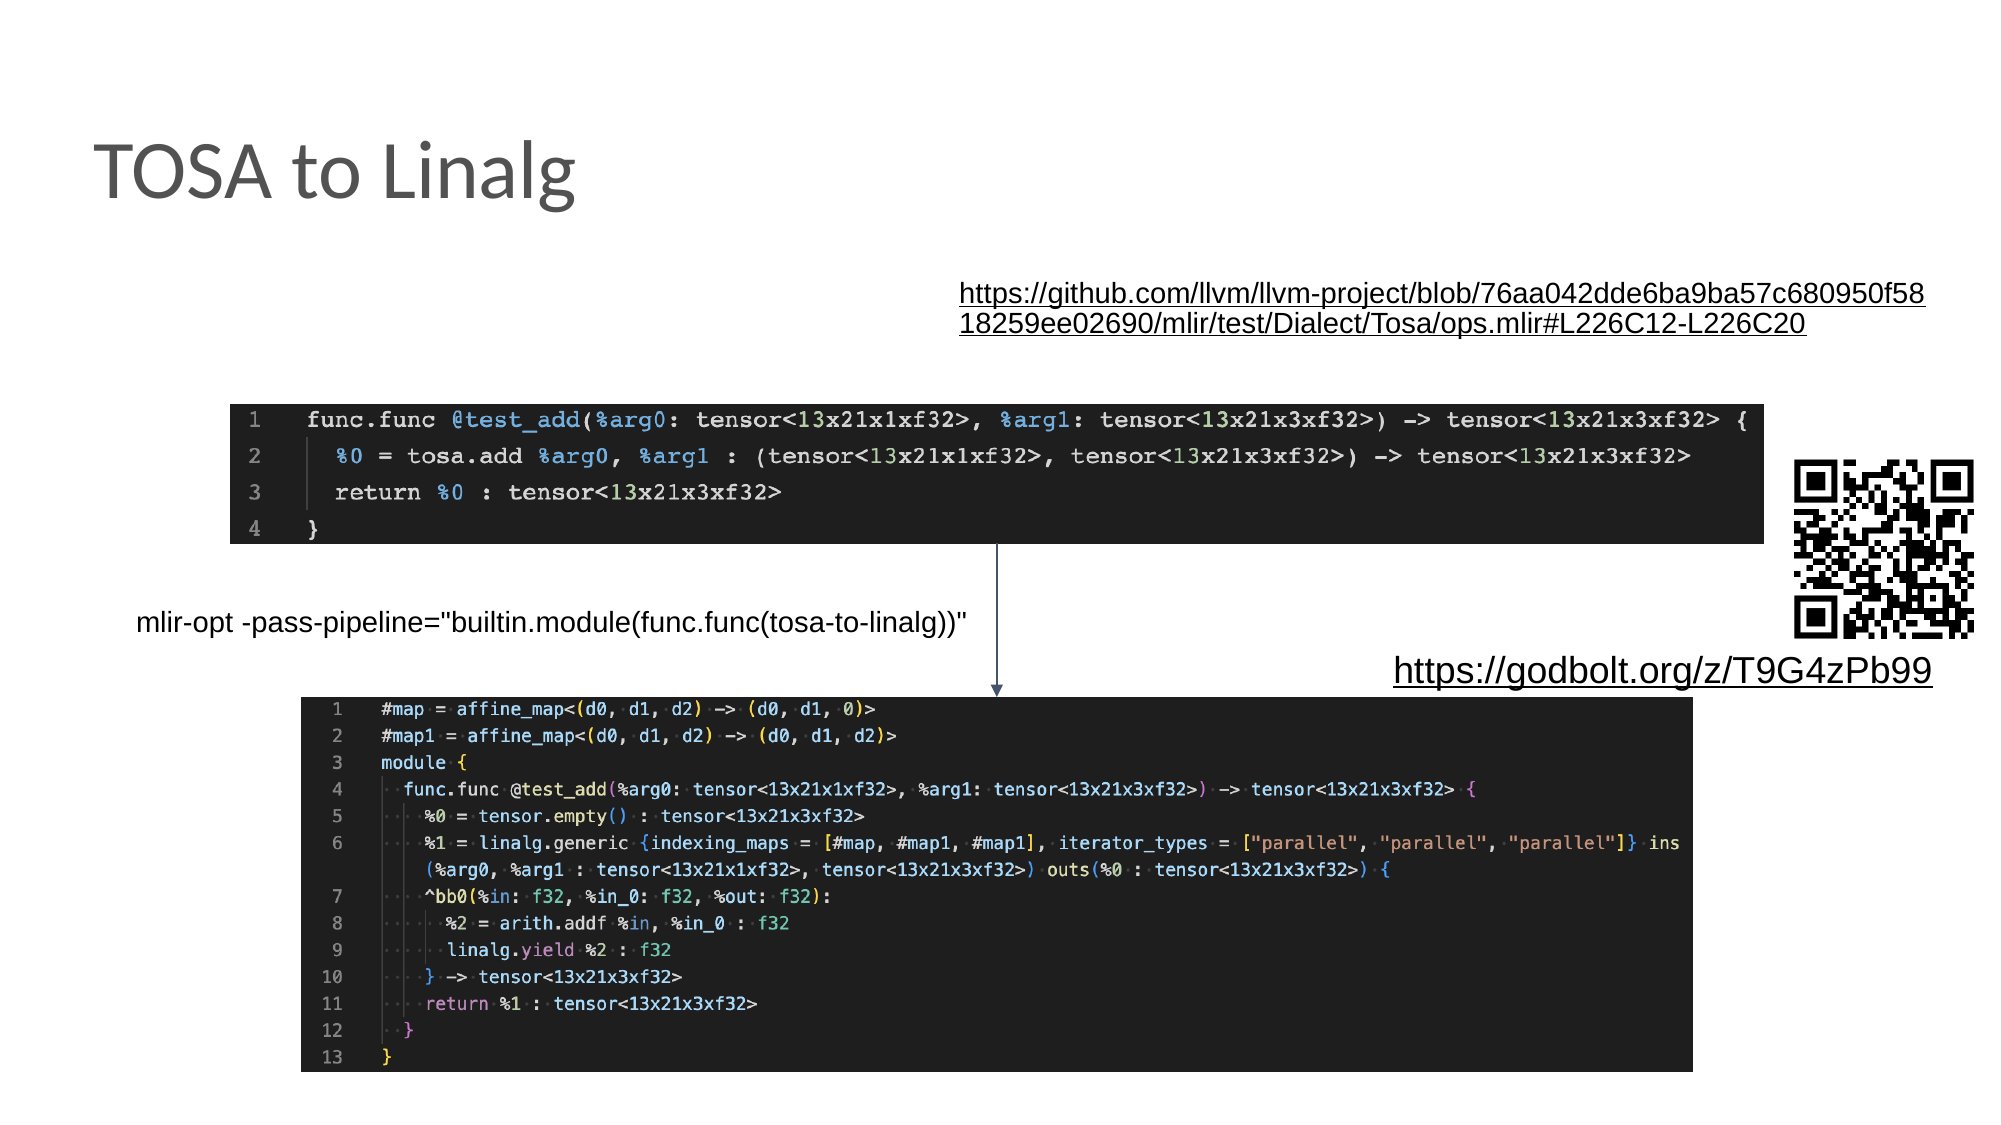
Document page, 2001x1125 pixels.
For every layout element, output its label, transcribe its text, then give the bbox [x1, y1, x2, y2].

picture [229, 404, 1764, 544]
text_box https://github.com/llvm/llvm-project/blob/76aa042dde6ba9ba57c680950f5818259ee02690/mlir/test/Dialect/Tosa/ops.mlir#L226C12-L226C20 [944, 259, 1956, 360]
text_box mlir-opt -pass-pipeline="builtin.module(func.func(tosa-to-linalg))" [121, 587, 992, 653]
text_box https://godbolt.org/z/T9G4zPb99 [1378, 631, 1956, 707]
picture [301, 697, 1693, 1073]
picture [1787, 453, 1984, 646]
title TOSA to Linalg [93, 93, 1900, 250]
